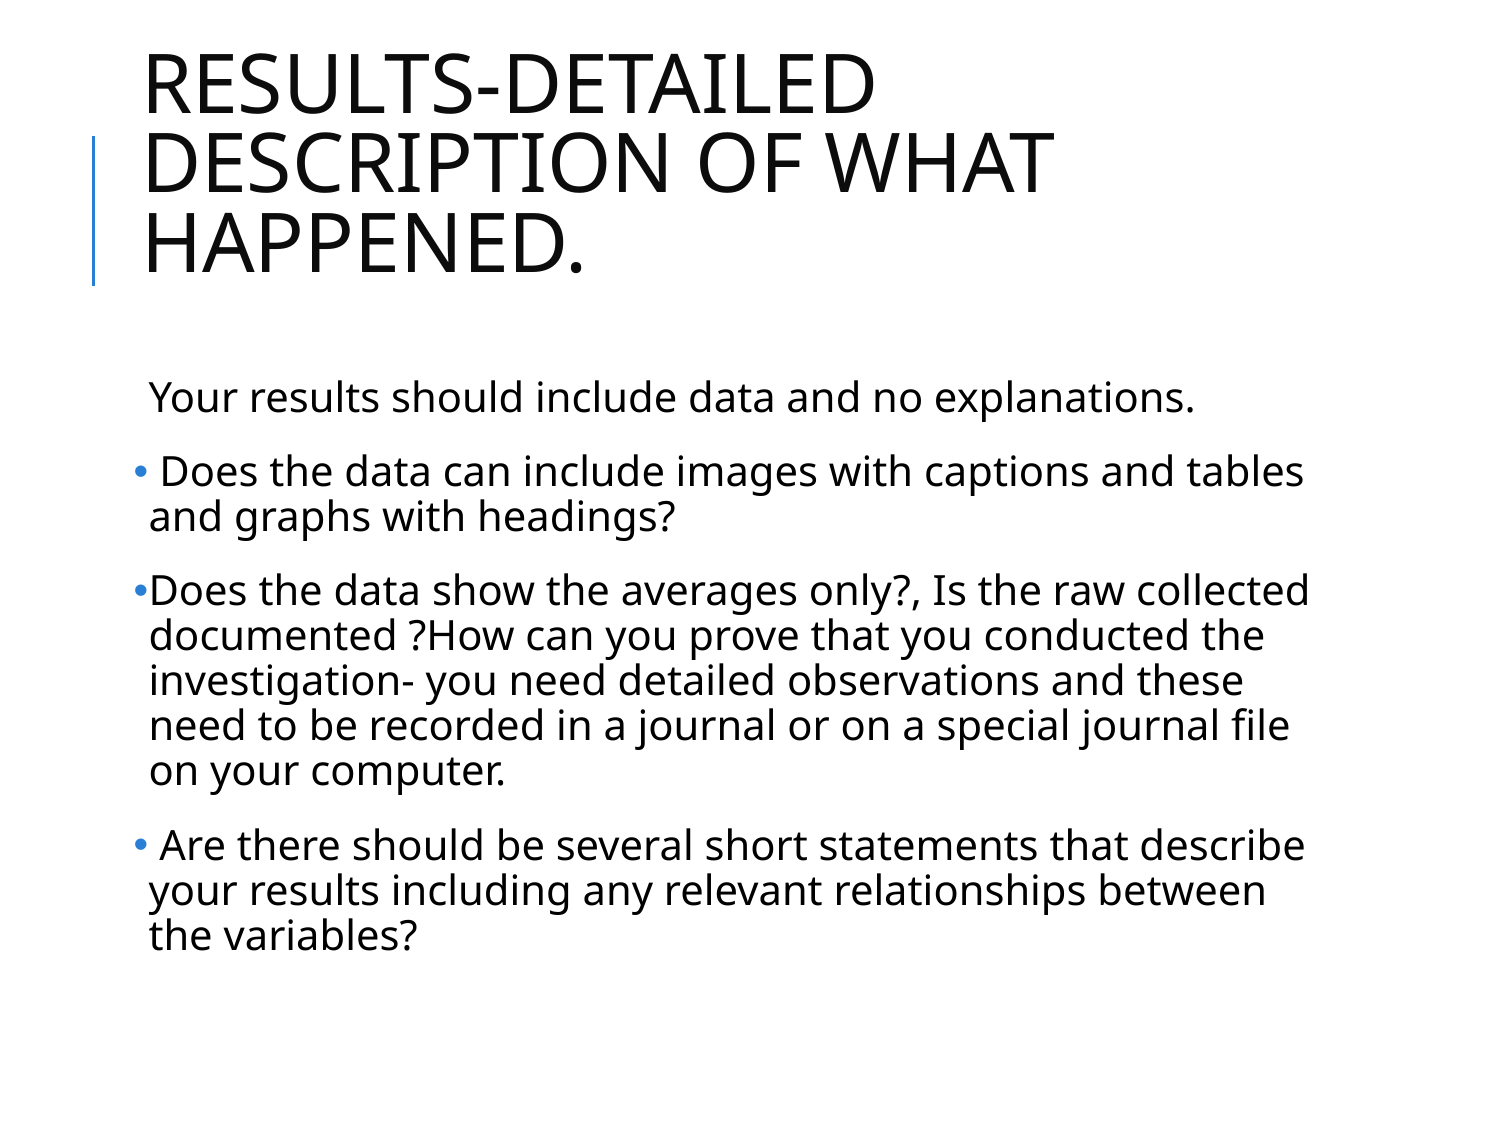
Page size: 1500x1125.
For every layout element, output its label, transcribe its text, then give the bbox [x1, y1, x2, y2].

list Your results should include data and no explanations. Does the data can include images with captions and tables and graphs with headings? Does the data show the averages only?, Is the raw collected documented ?How can you prove that you conducted the investigation- you need detailed observations and these need to be recorded in a journal or on a special journal file on your computer. Are there should be several short statements that describe your results including any relevant relationships between the variables? [126, 368, 1322, 1029]
title RESULTS-DETAILED DESCRIPTION OF WHAT HAPPENED. [126, 96, 1322, 243]
